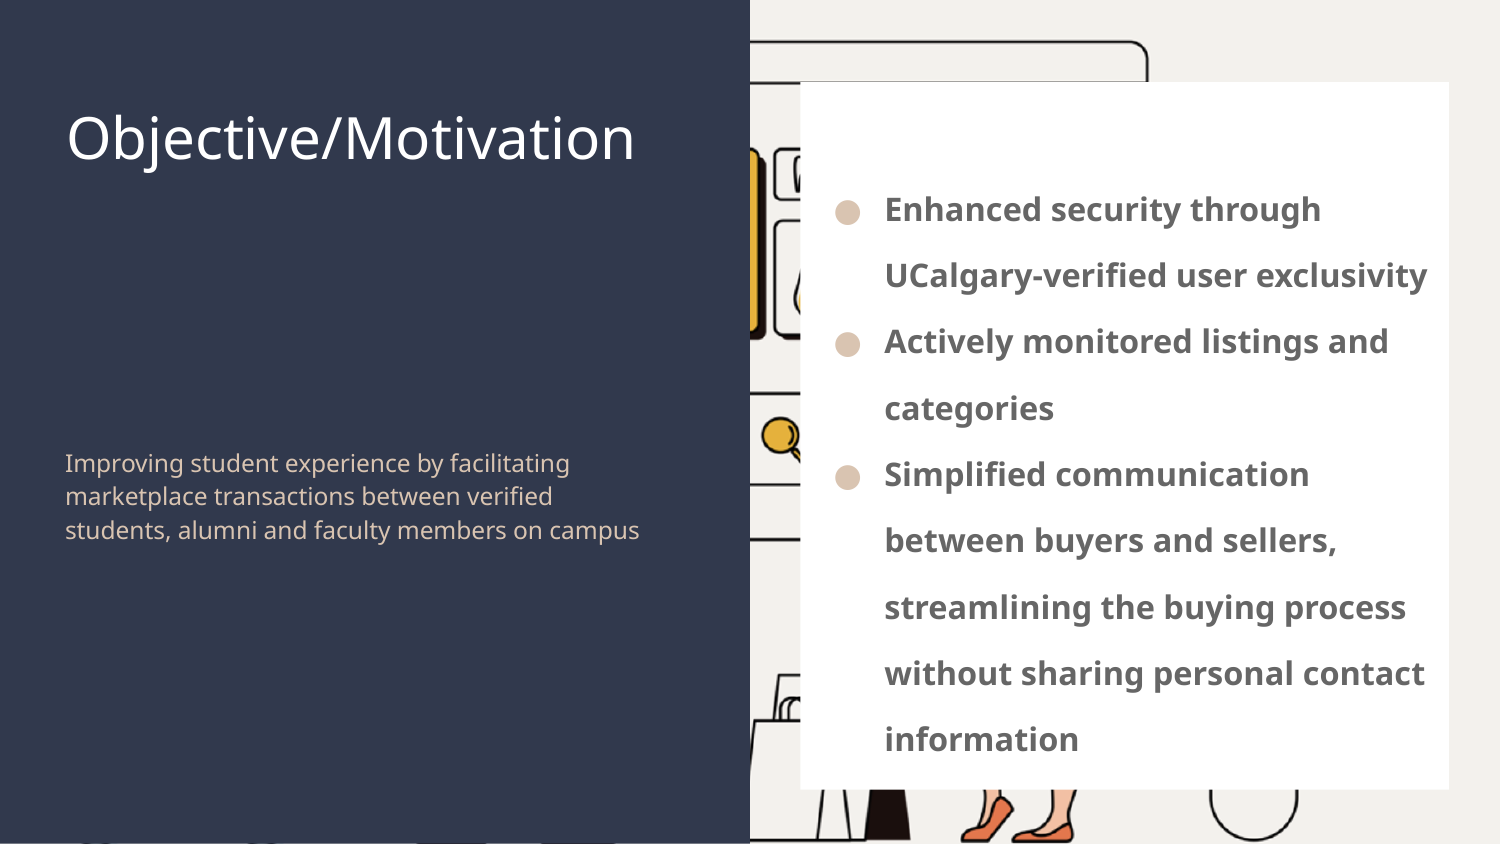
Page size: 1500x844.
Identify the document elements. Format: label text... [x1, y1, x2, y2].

list Enhanced security through UCalgary-verified user exclusivity Actively monitored listings and categories Simplified communication between buyers and sellers, streamlining the buying process without sharing personal contact information [800, 82, 1449, 790]
picture [750, 0, 1500, 844]
title Objective/Motivation [51, 82, 700, 419]
subtitle Improving student experience by facilitating marketplace transactions between verified students, alumni and faculty members on campus [50, 430, 658, 583]
